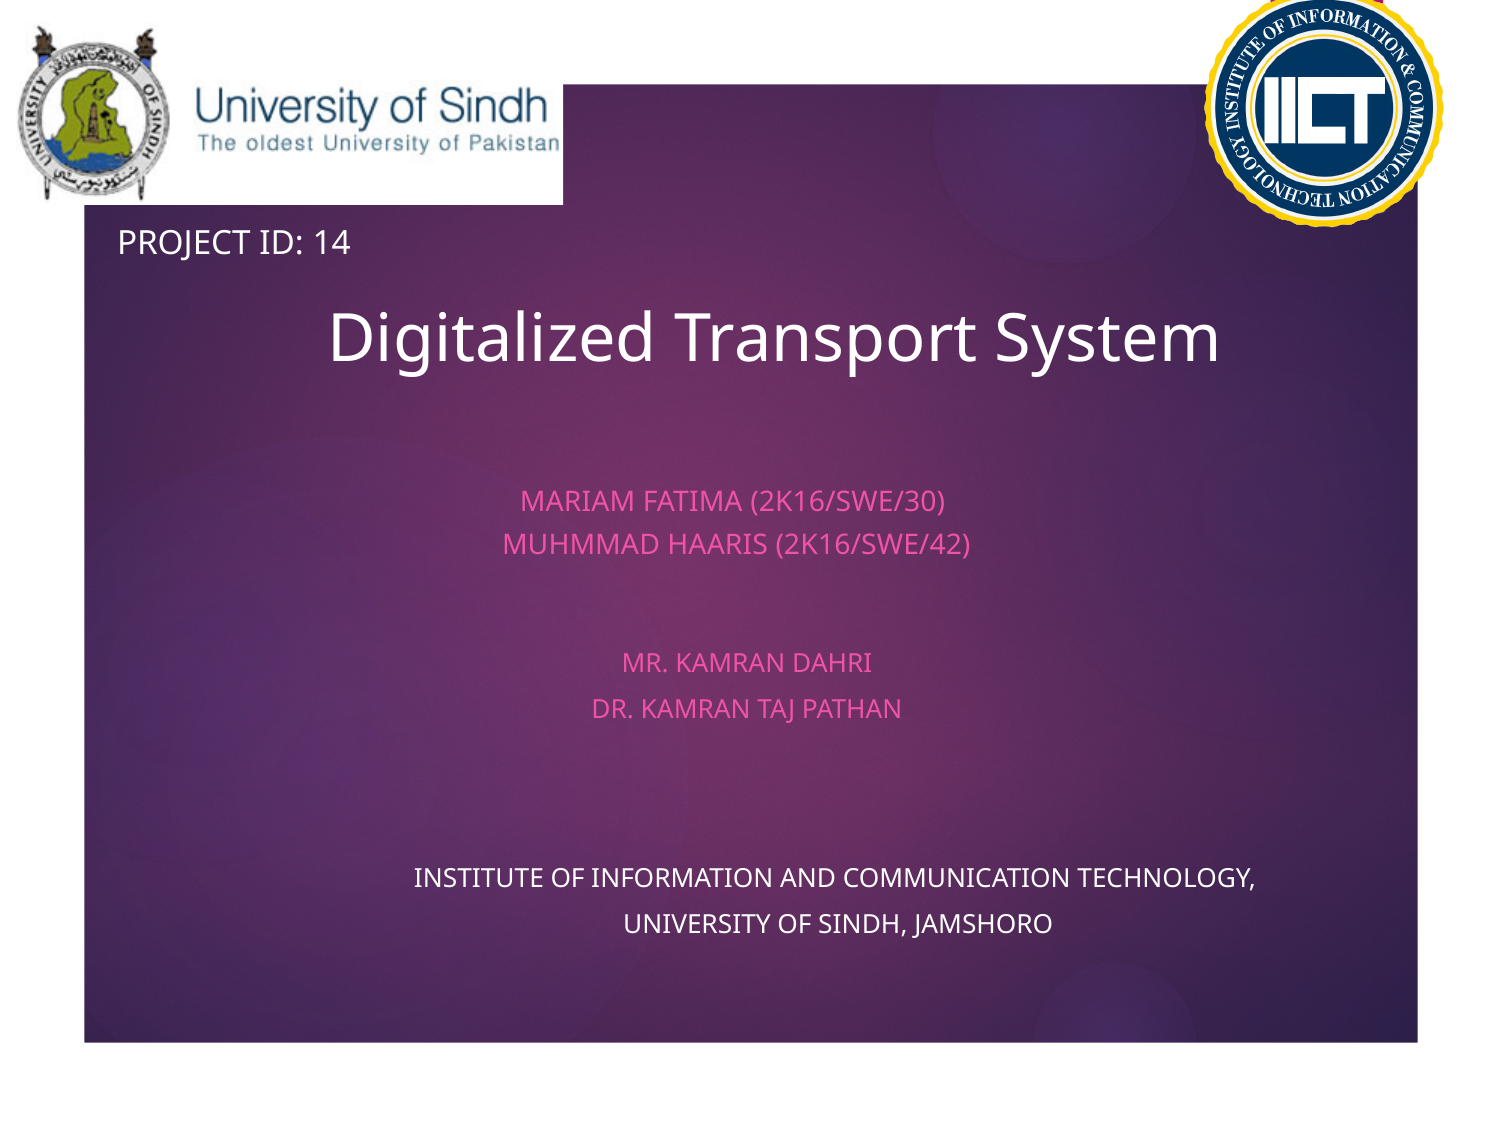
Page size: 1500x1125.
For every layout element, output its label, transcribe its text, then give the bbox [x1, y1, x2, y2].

text_box mr. Kamran Dahri Dr. Kamran taj pathan [261, 639, 1233, 733]
subtitle Mariam Fatima (2k16/swe/30) Muhmmad haaris (2k16/swe/42) [251, 475, 1222, 569]
text_box Project ID: 14 [97, 213, 370, 308]
text_box Institute of Information and Communication Technology, University of Sindh, Jamshoro [286, 854, 1390, 948]
picture [15, 21, 564, 205]
title Digitalized Transport System [289, 148, 1261, 382]
picture [1197, 0, 1453, 235]
